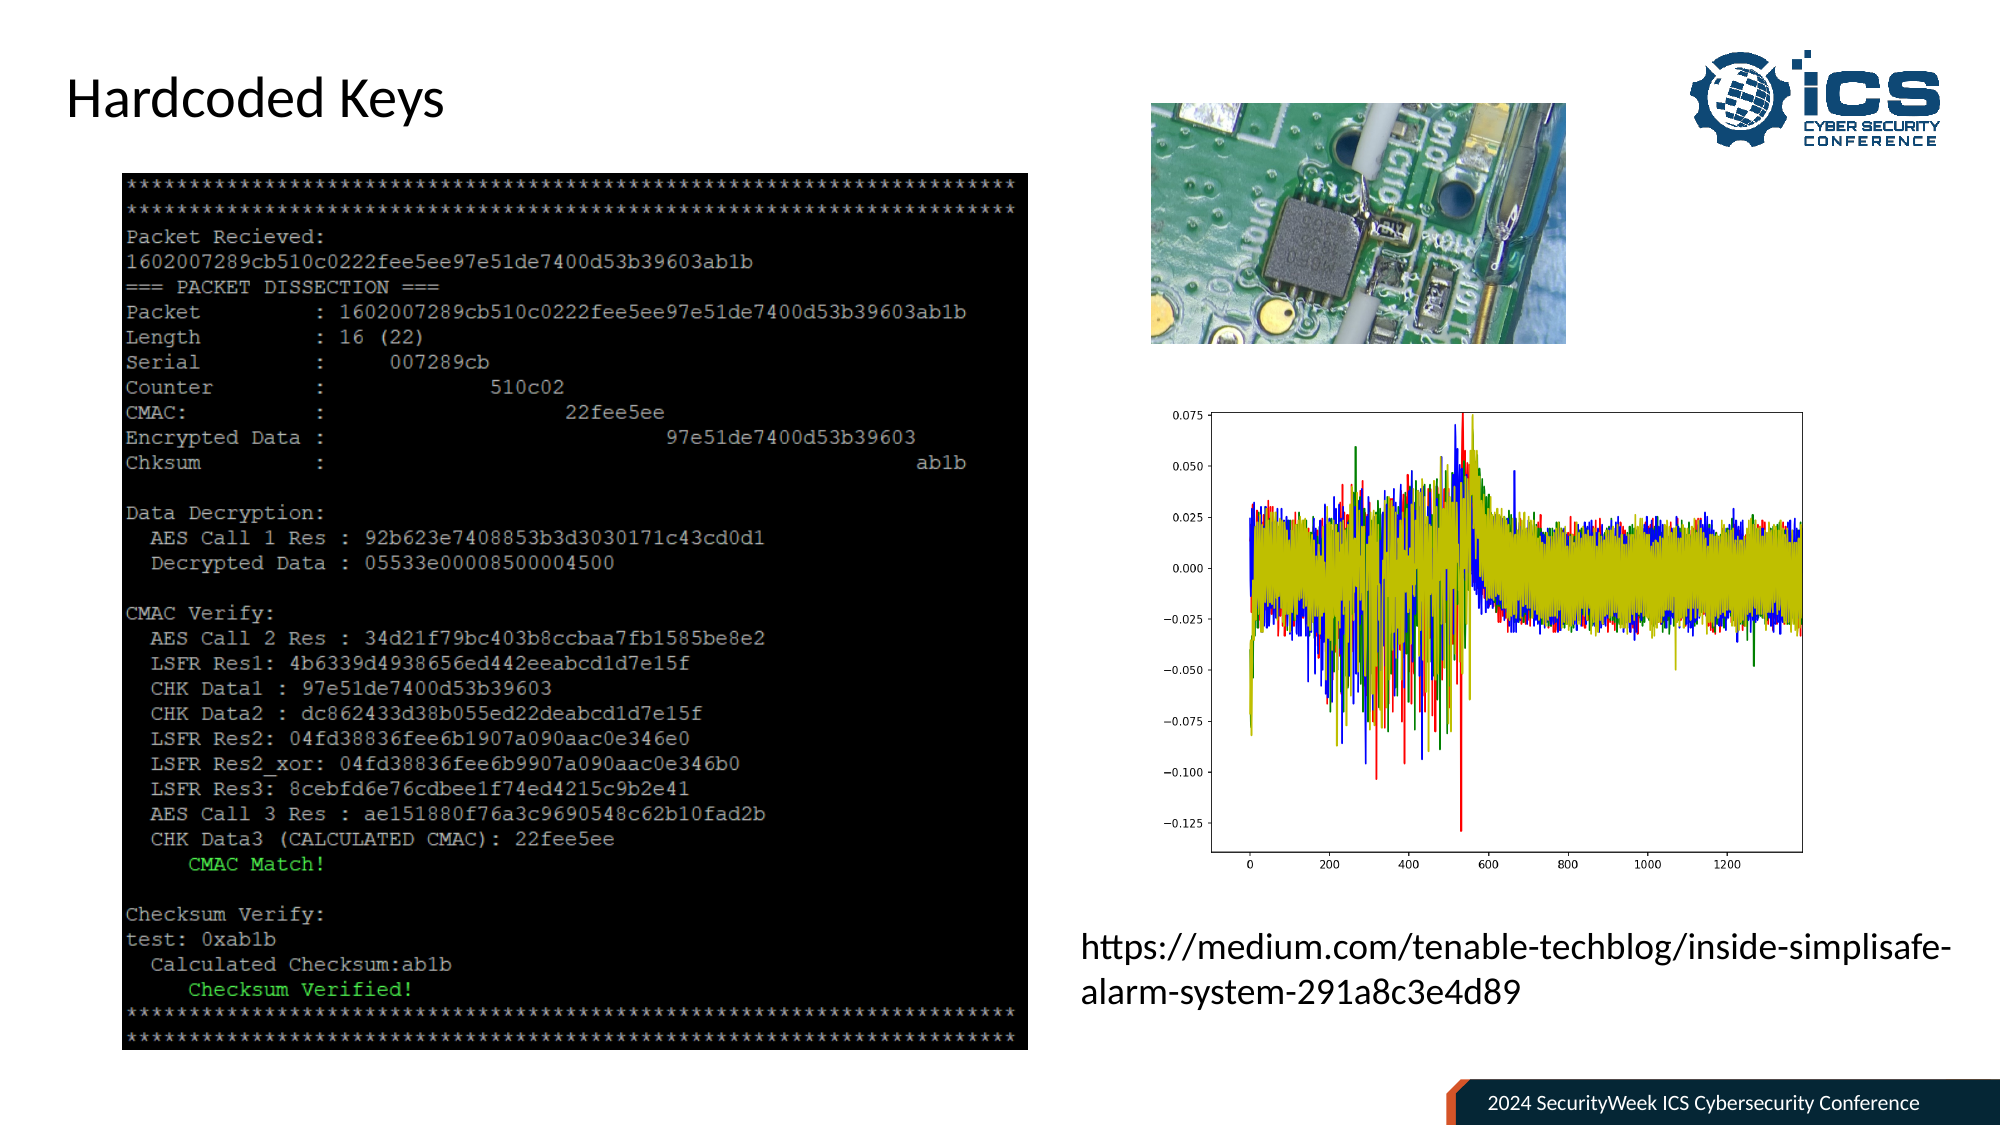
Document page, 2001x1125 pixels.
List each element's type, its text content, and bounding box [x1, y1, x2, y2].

text_box Hardcoded Keys [52, 51, 461, 137]
text_box https://medium.com/tenable-techblog/inside-simplisafe-alarm-system-291a8c3e4d89 [1065, 914, 2000, 1020]
picture [122, 173, 1028, 1050]
picture [1690, 50, 1940, 147]
picture [1116, 103, 1878, 915]
